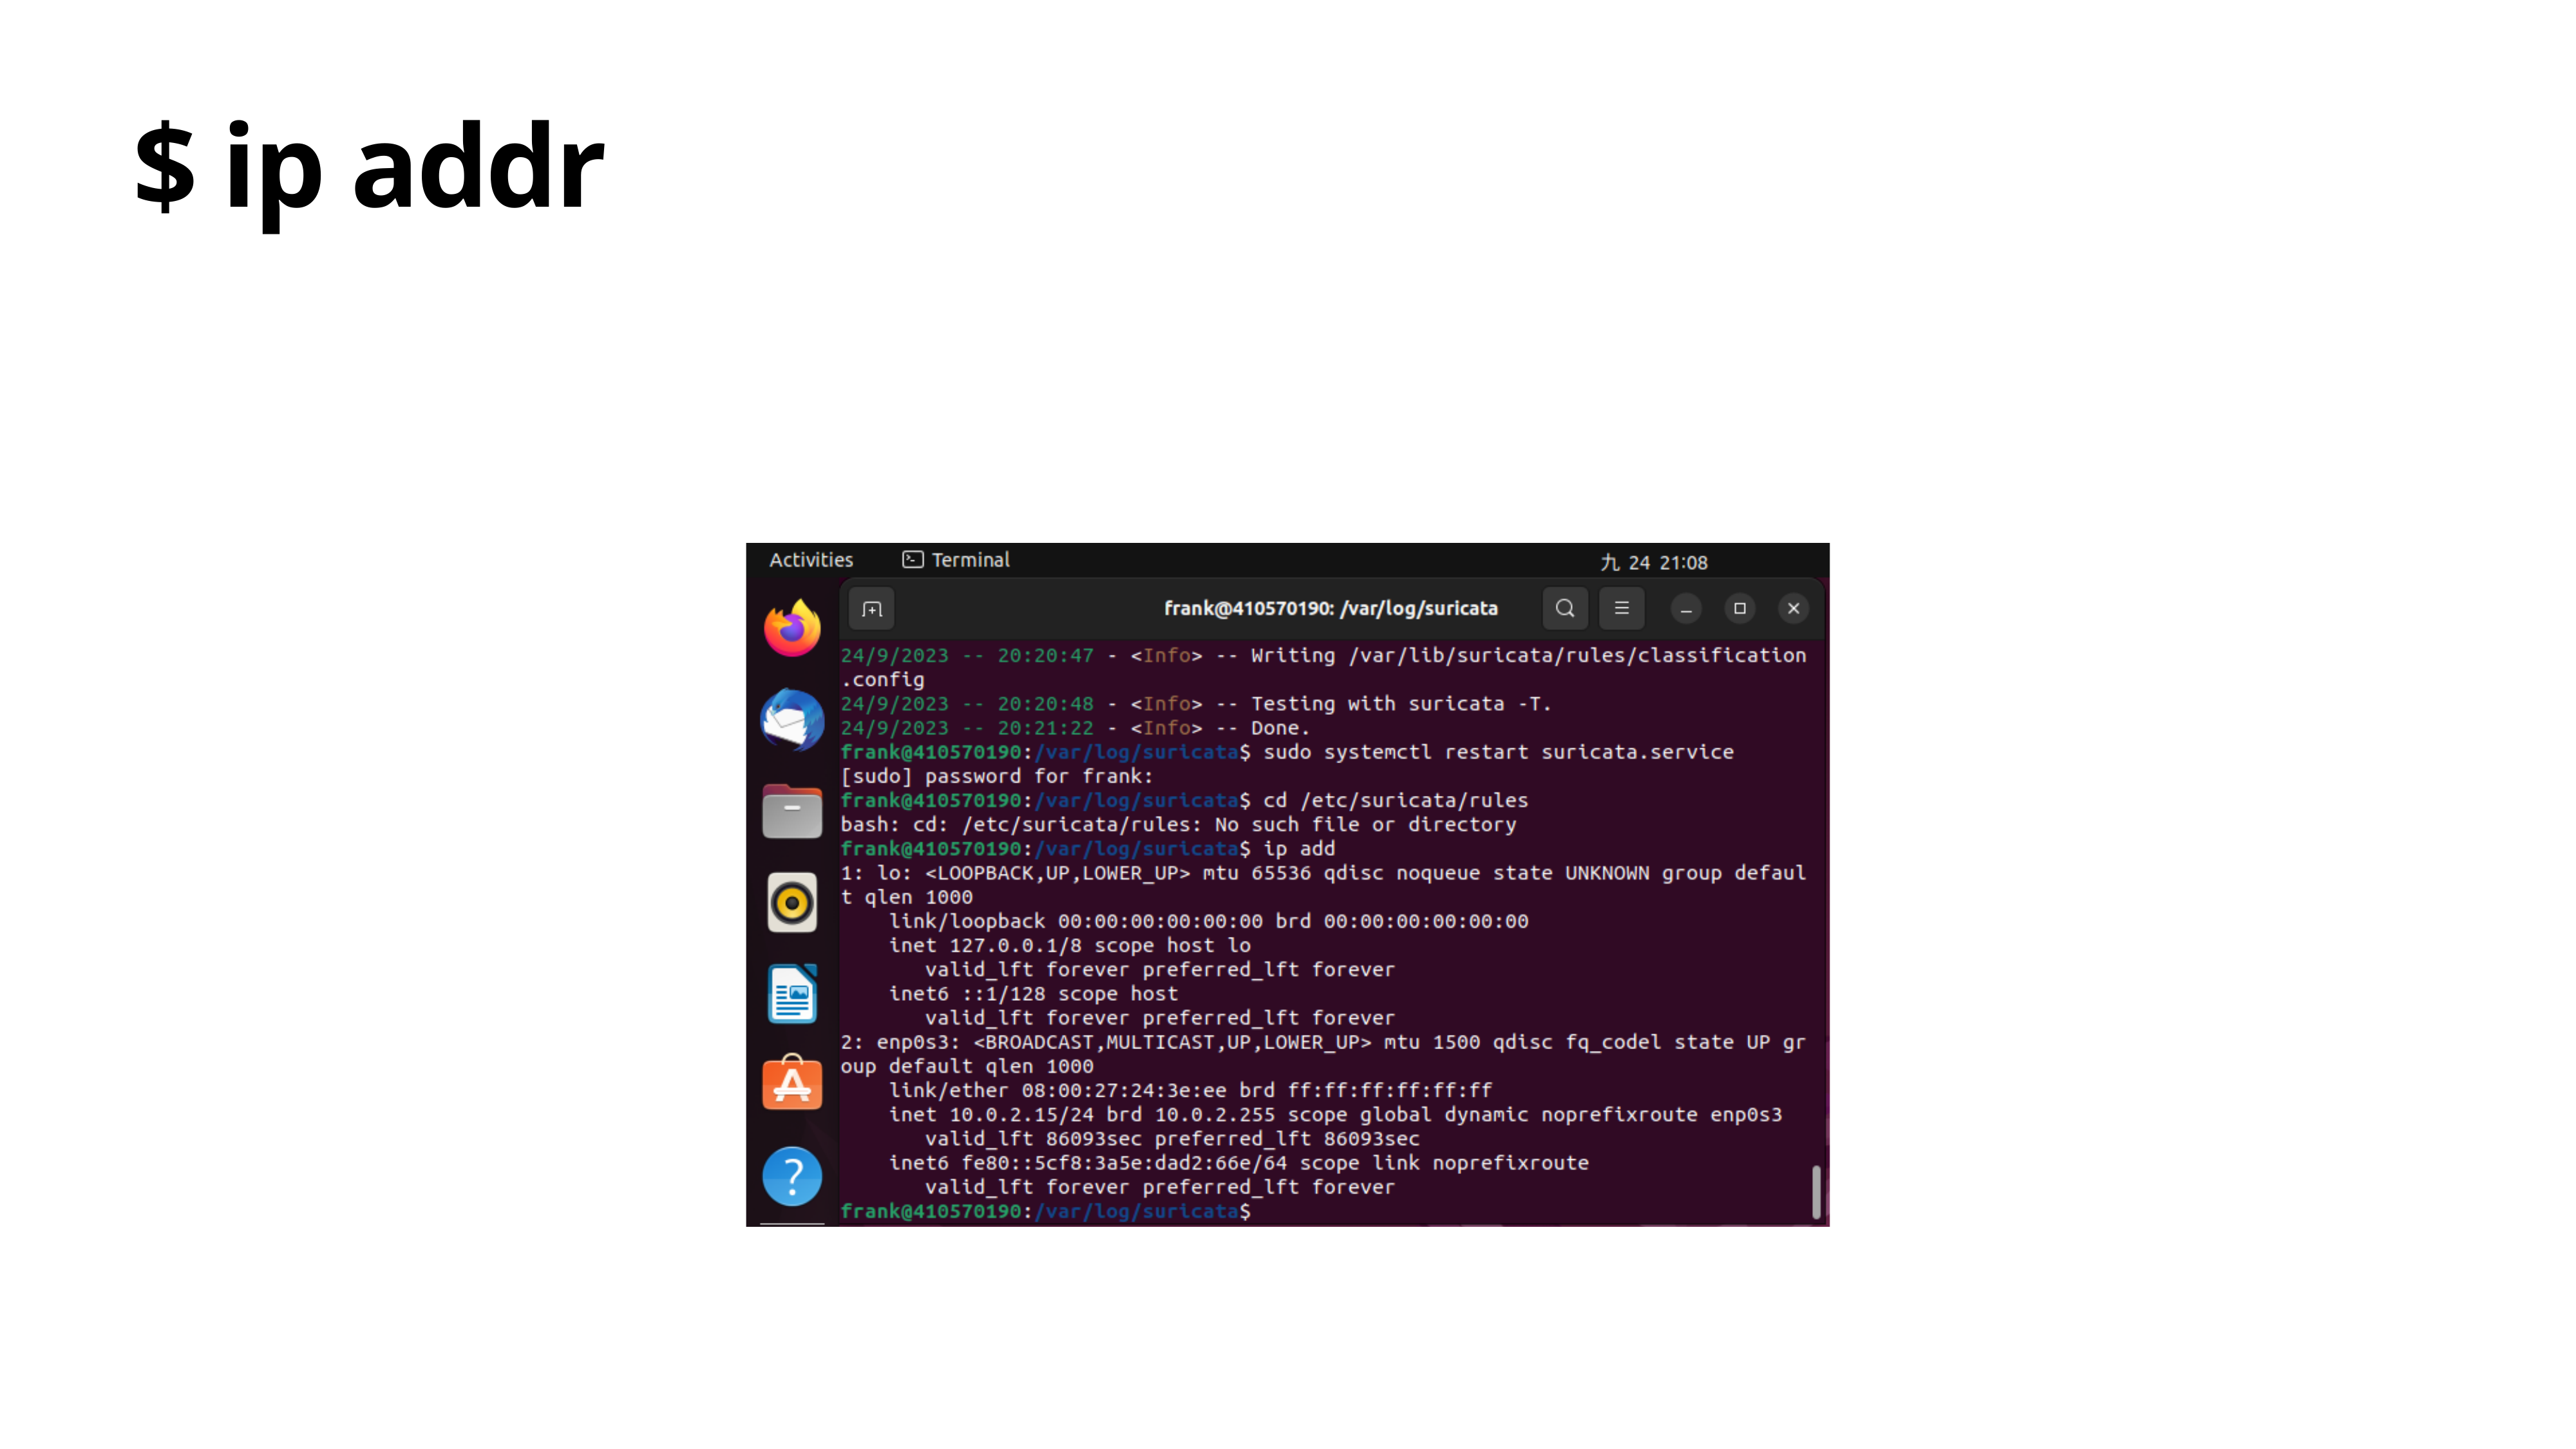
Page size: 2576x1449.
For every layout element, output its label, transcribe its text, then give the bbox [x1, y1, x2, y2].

picture [746, 543, 1830, 1227]
title $ ip addr [127, 113, 2449, 266]
